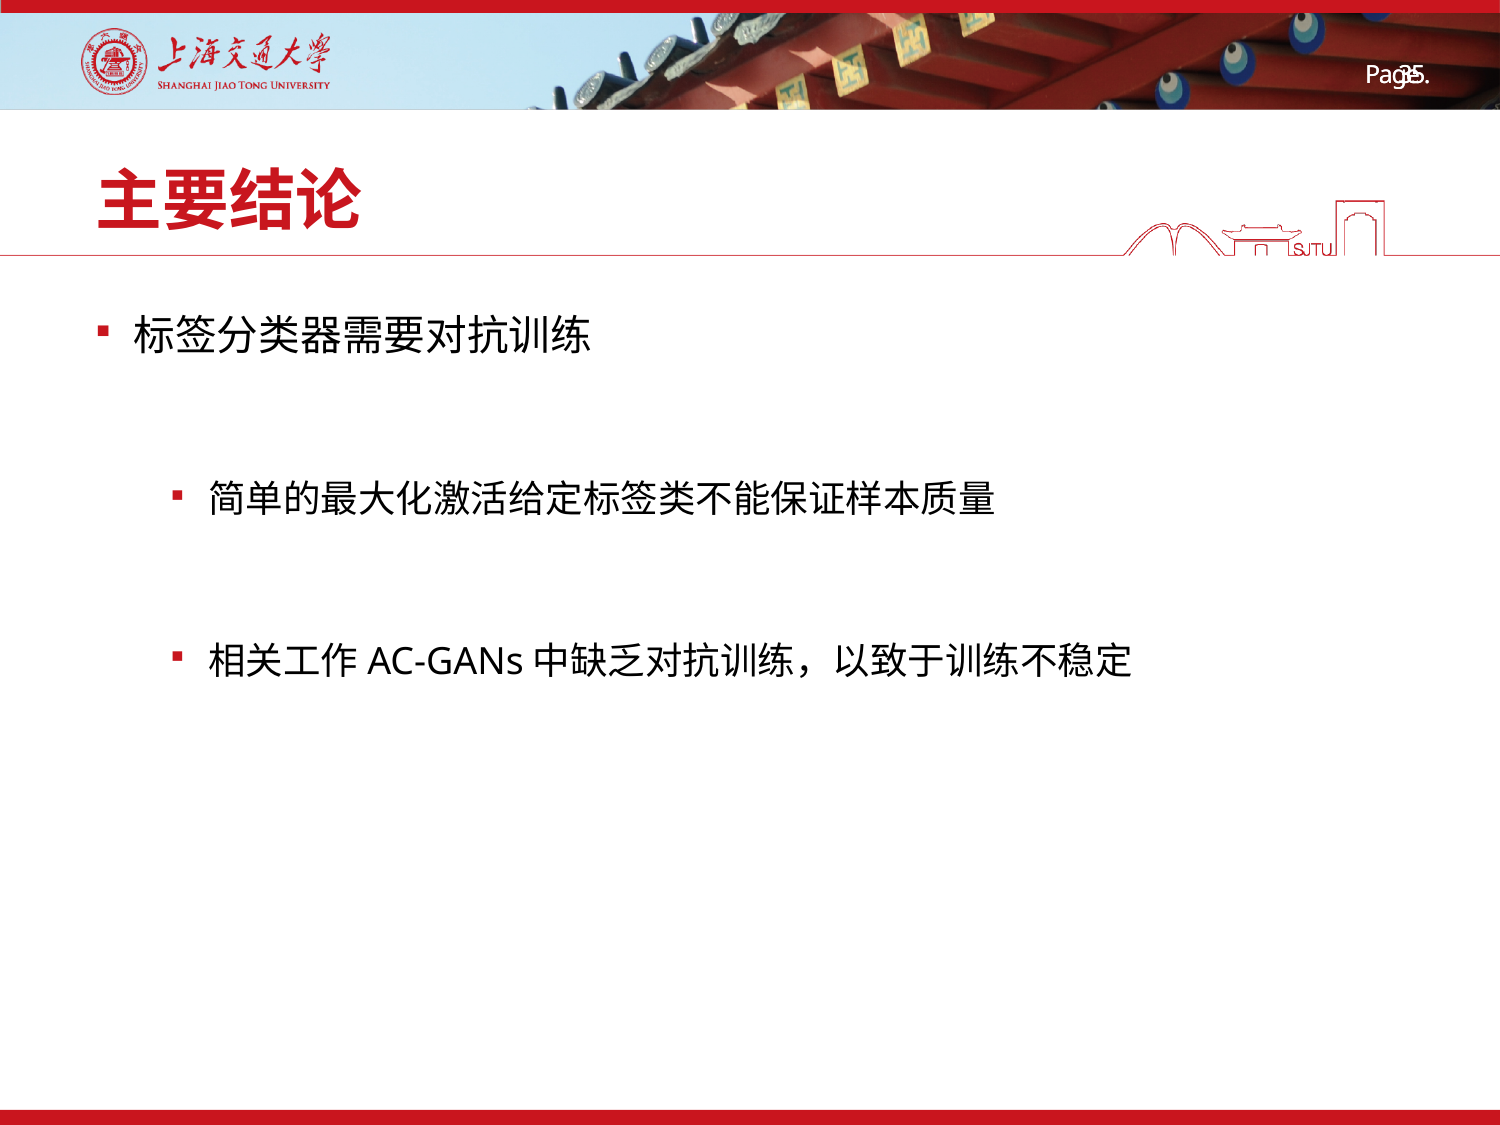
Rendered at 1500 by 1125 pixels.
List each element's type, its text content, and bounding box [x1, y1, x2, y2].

picture [0, 200, 1500, 256]
list 标签分类器需要对抗训练 简单的最大化激活给定标签类不能保证样本质量 相关工作AC-GANs中缺乏对抗训练，以致于训练不稳定 [81, 276, 1455, 1084]
picture [0, 0, 1500, 110]
title 主要结论 [81, 160, 1455, 255]
